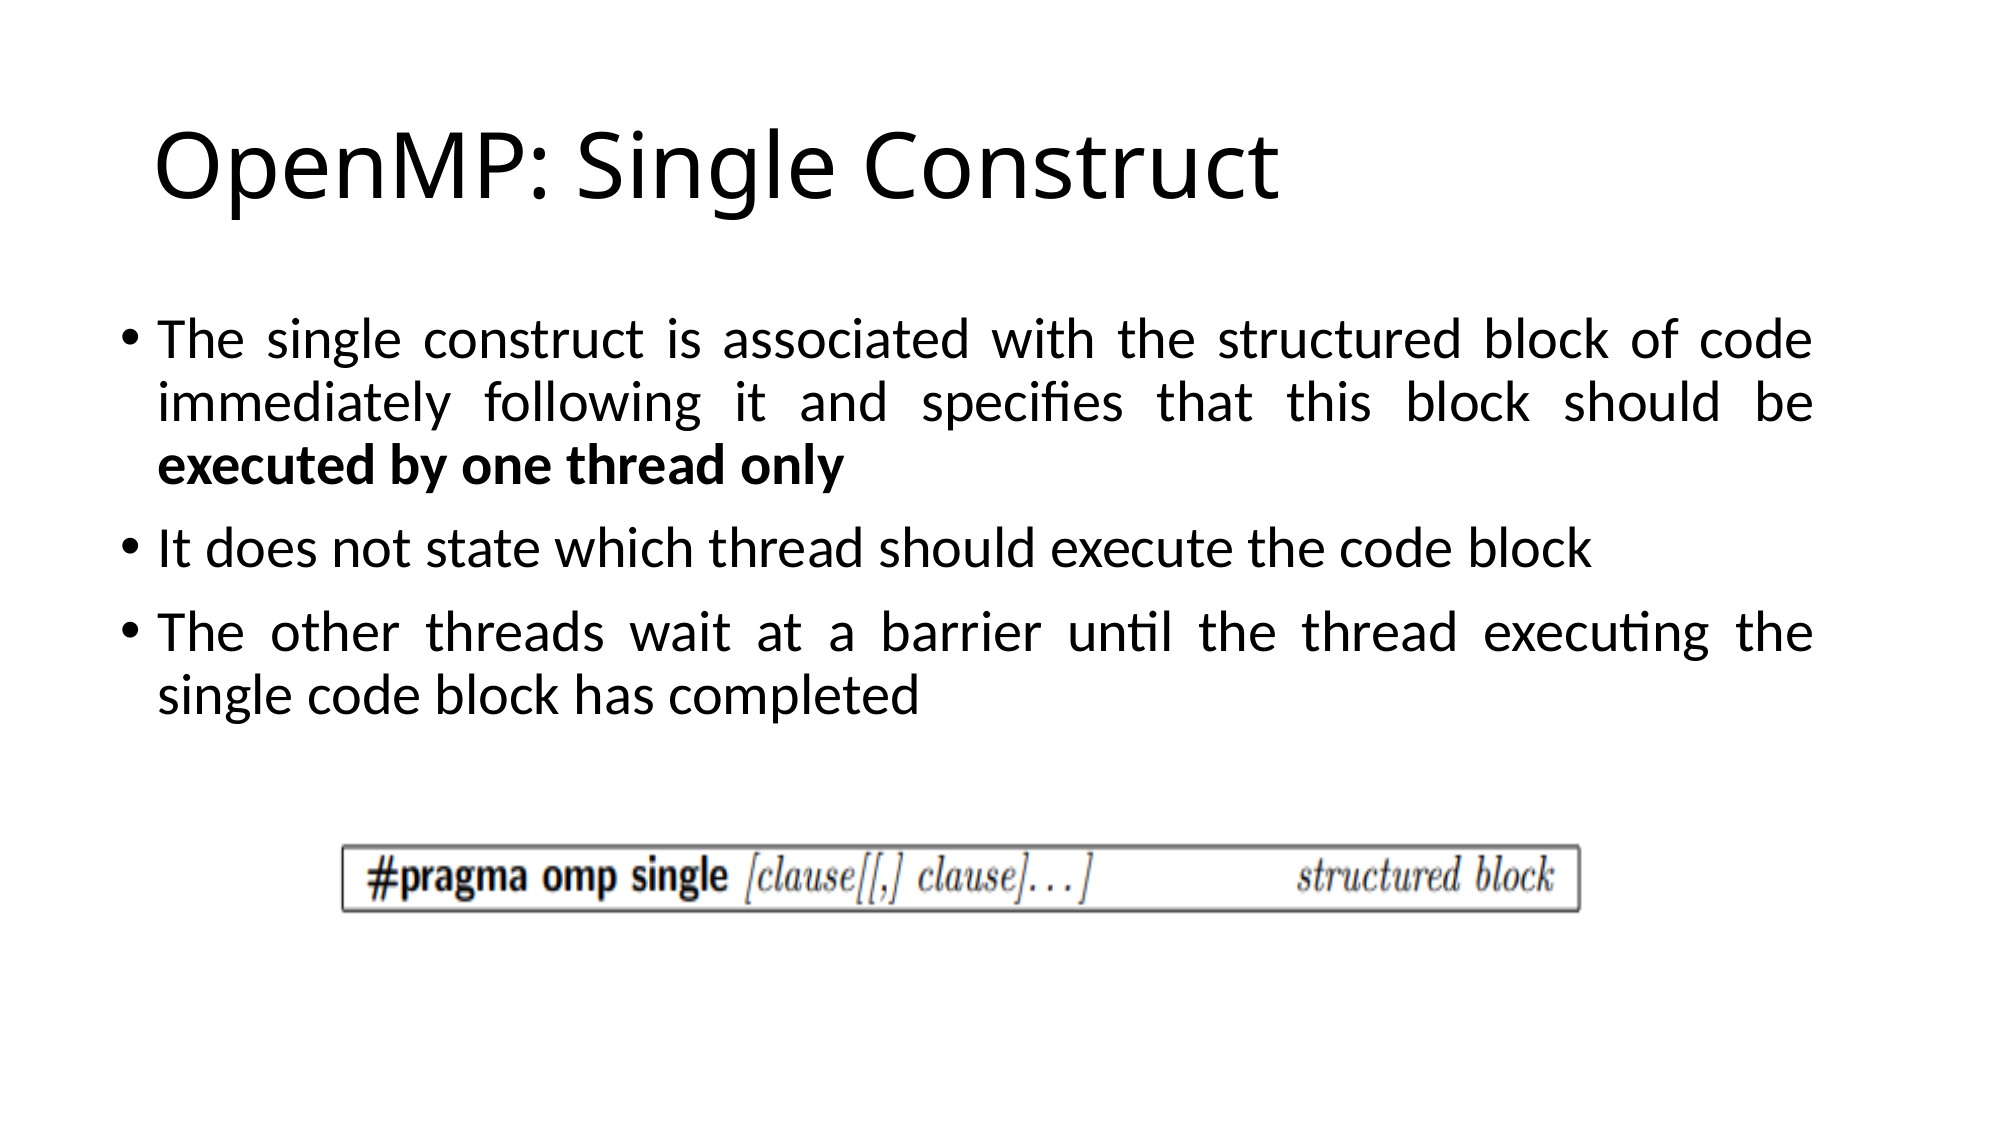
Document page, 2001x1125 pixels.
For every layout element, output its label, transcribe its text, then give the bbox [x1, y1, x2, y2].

picture [328, 804, 1608, 949]
title OpenMP: Single Construct [137, 59, 1863, 278]
list The single construct is associated with the structured block of code immediately following it and specifies that this block should be executed by one thread only It does not state which thread should execute the code block The other threads wait at a barrier until the thread executing the single code block has completed [105, 300, 1831, 1015]
